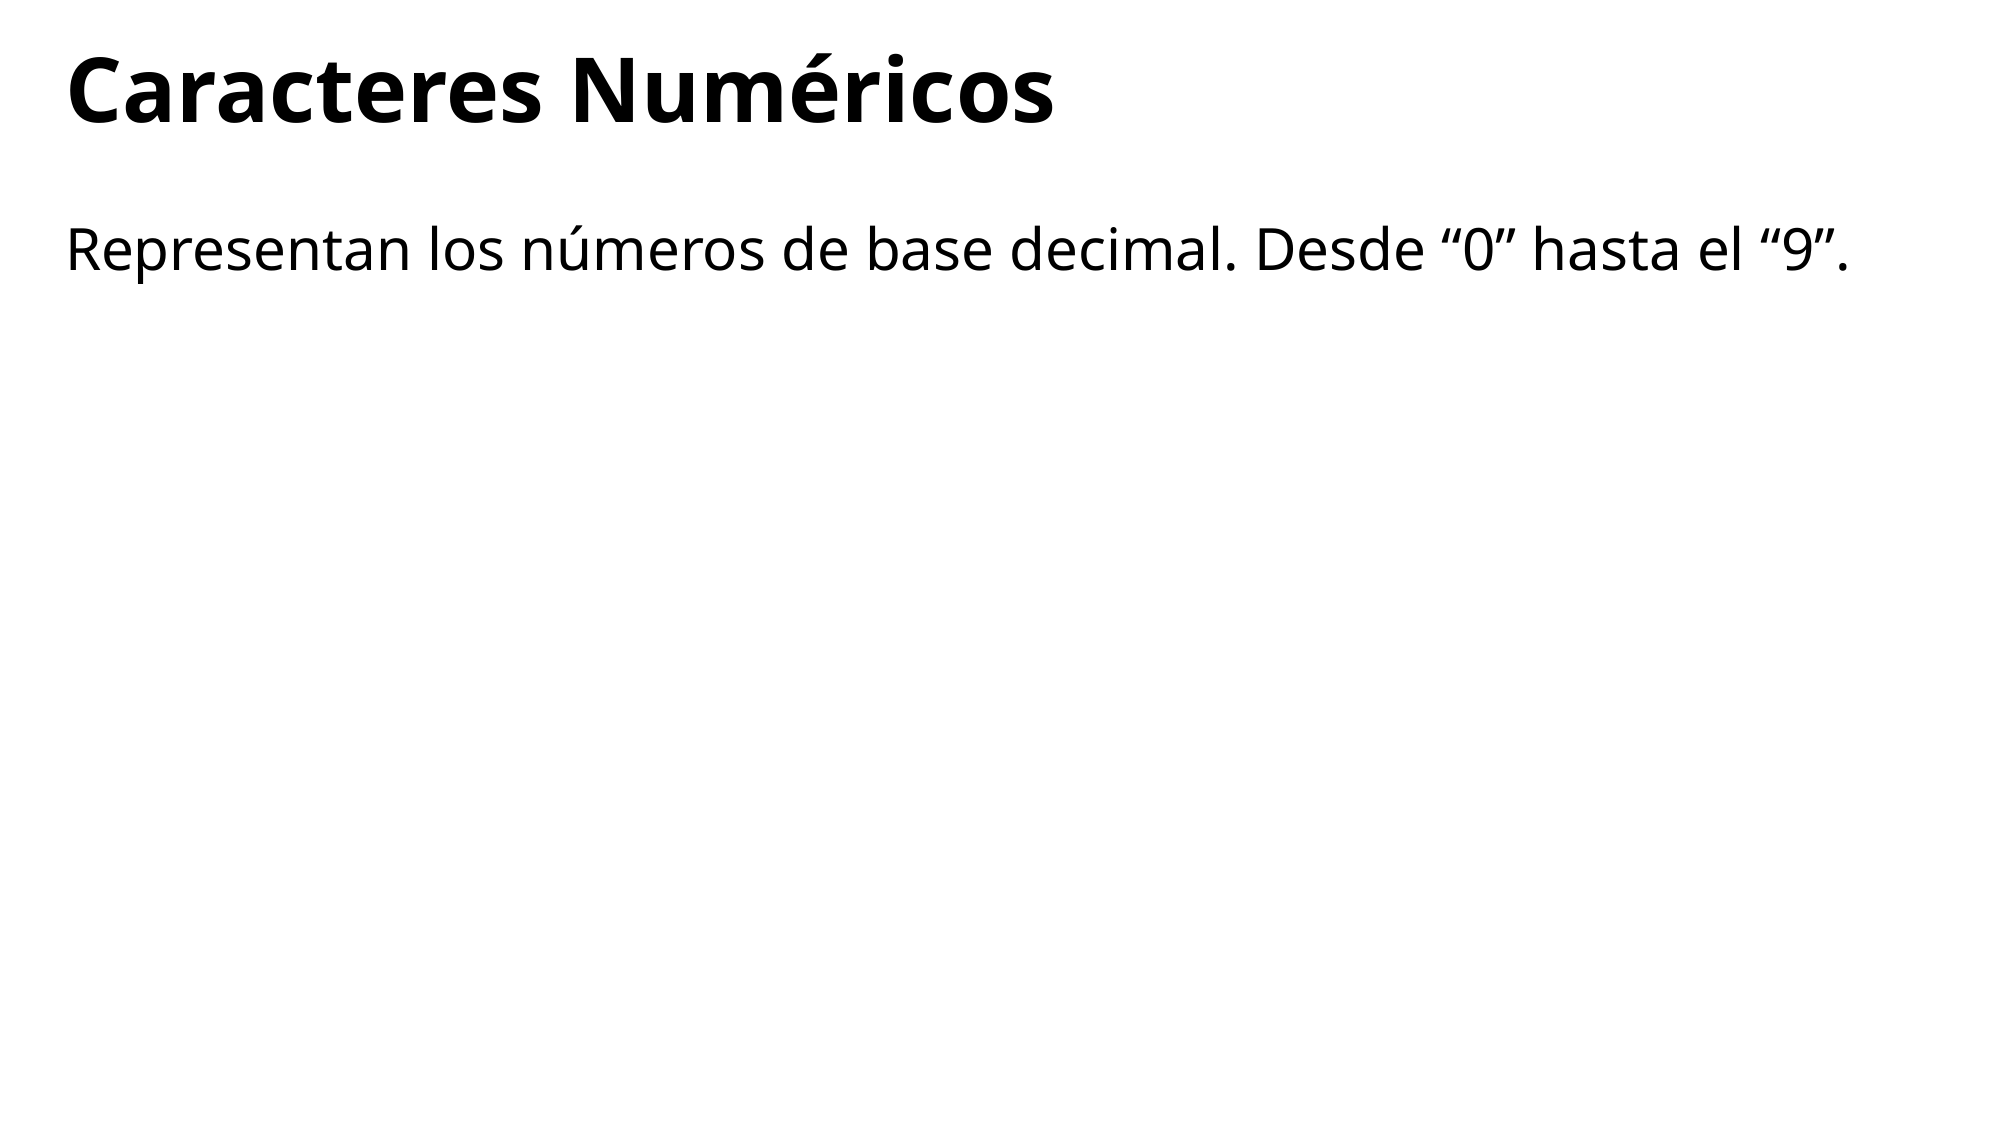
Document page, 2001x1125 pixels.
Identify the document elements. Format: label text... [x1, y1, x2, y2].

title Caracteres Numéricos [50, 37, 1950, 150]
list Representan los números de base decimal. Desde “0” hasta el “9”. [50, 212, 1950, 1066]
